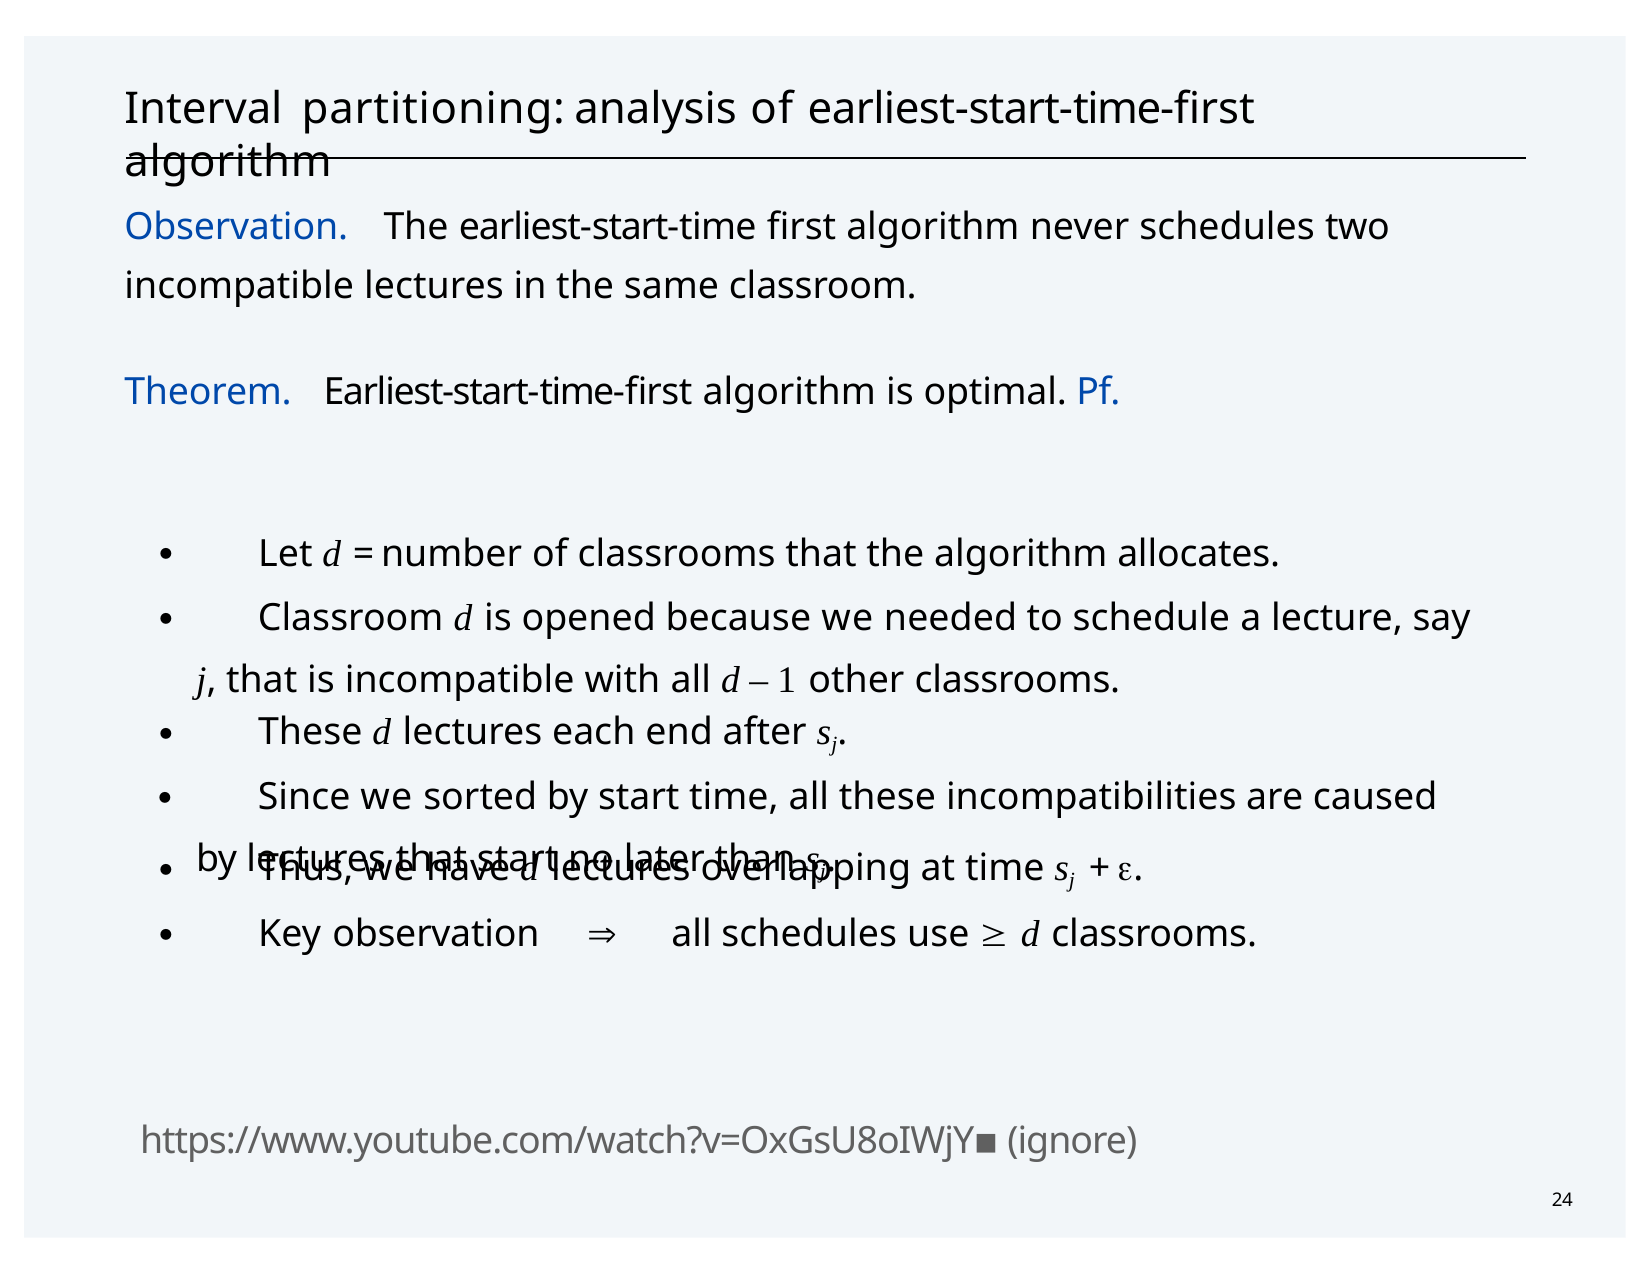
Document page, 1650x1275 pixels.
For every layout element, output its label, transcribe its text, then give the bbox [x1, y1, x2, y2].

text_box Observation. The earliest-start-time first algorithm never schedules two incompatible lectures in the same classroom. Theorem. Earliest-start-time-first algorithm is optimal. Pf. [122, 185, 1446, 413]
title Interval partitioning: analysis of earliest-start-time-first algorithm [122, 77, 1396, 185]
text_box ・Classroom d is opened because we needed to schedule a lecture, say j, that is incompatible with all d – 1 other classrooms. [133, 518, 1498, 700]
slide_number 24 [1545, 1186, 1584, 1275]
text_box ・Let d = number of classrooms that the algorithm allocates. [133, 474, 1623, 585]
text_box ・Since we sorted by start time, all these incompatibilities are caused by lectures that start no later than sj. [133, 696, 1493, 831]
text_box ・These d lectures each end after sj. [133, 652, 1144, 696]
text_box ・Thus, we have d lectures overlapping at time sj + . ・Key observation  all schedules use  d classrooms. https://www.youtube.com/watch?v=OxGsU8oIWjY▪ (ignore) [131, 831, 1498, 1161]
